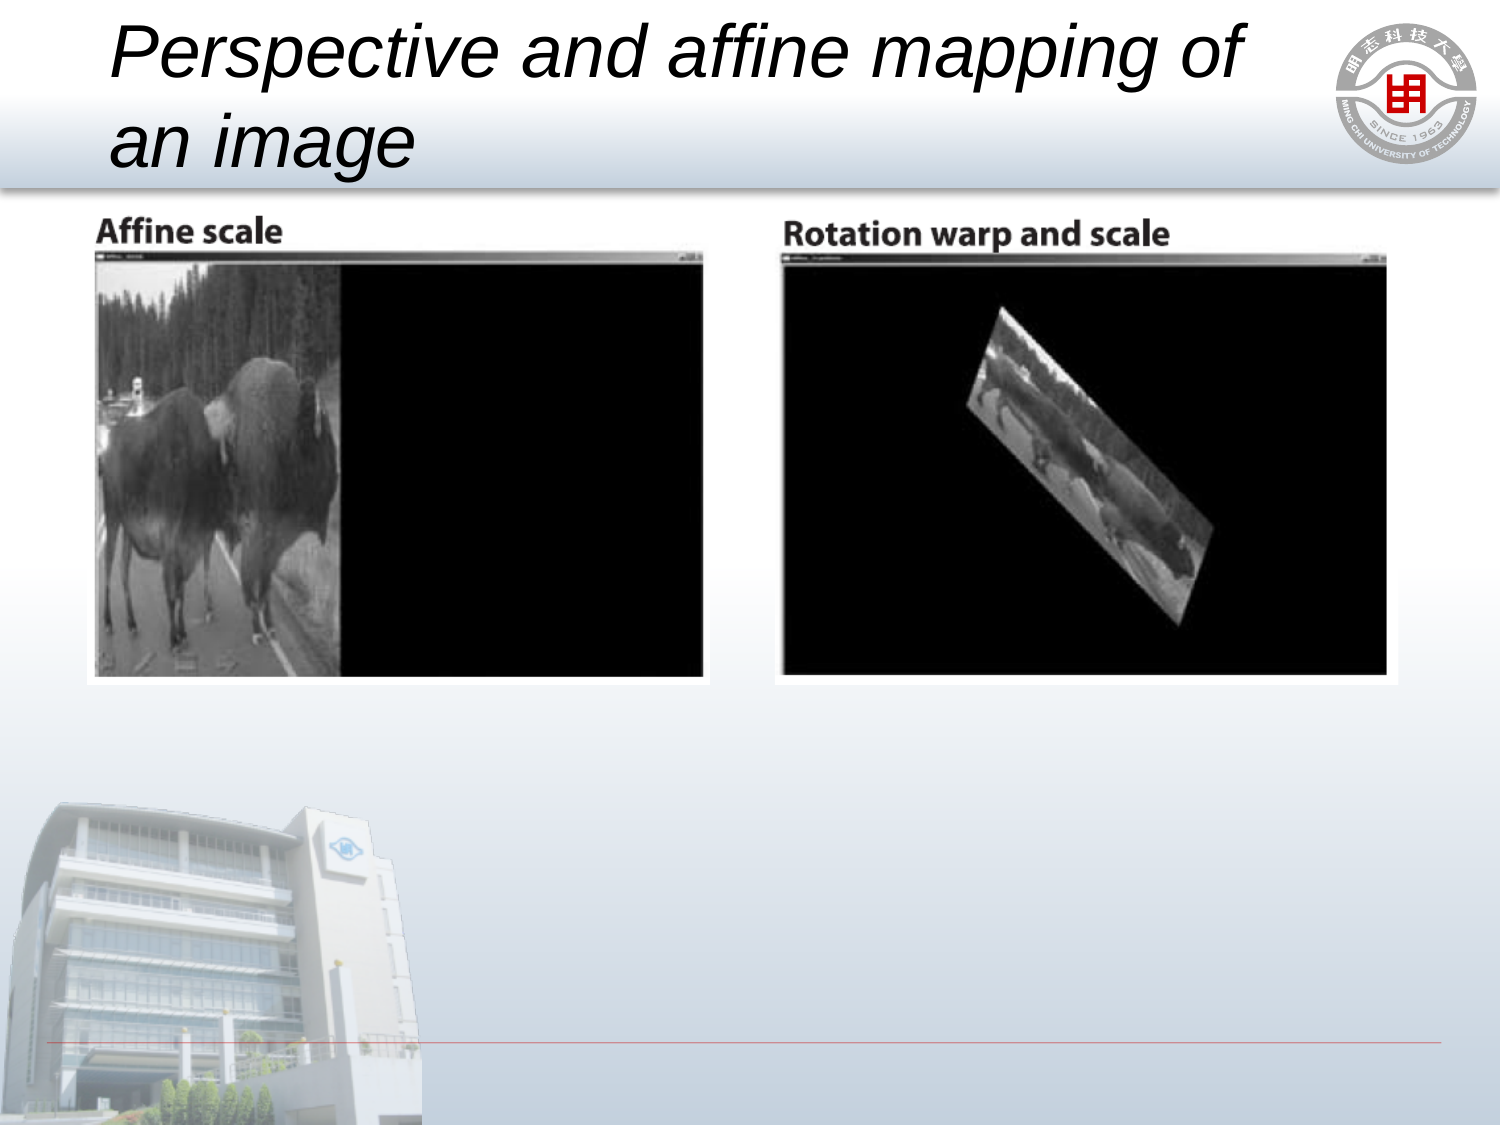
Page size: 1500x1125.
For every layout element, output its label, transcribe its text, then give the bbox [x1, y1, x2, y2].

picture [0, 802, 422, 1125]
title Perspective and affine mapping of an image [93, 23, 1325, 162]
picture [774, 212, 1399, 686]
picture [87, 212, 710, 686]
